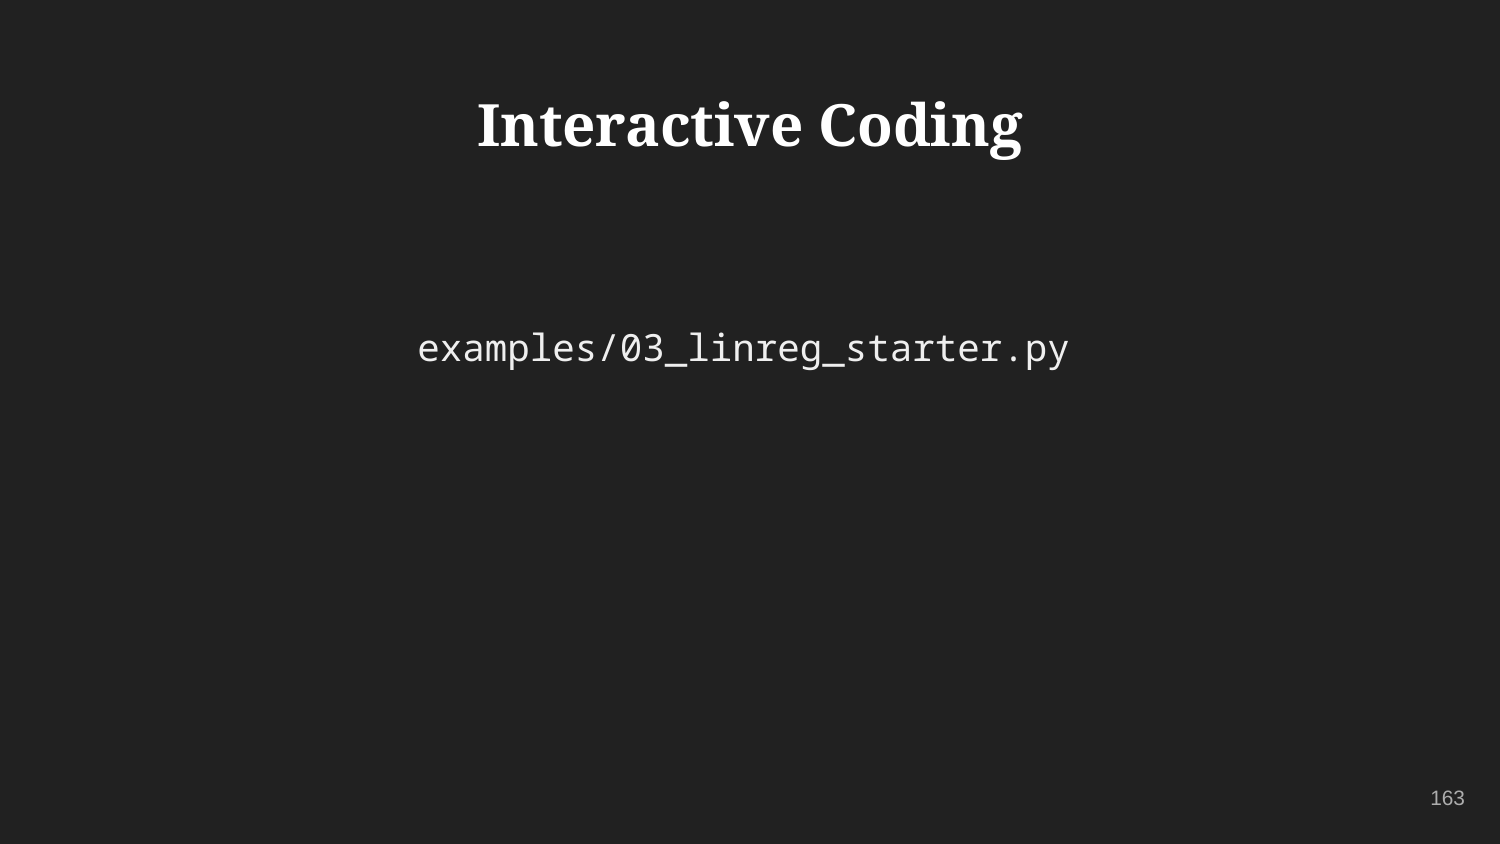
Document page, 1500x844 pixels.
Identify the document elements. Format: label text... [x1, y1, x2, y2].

list examples/03_linreg_starter.py [44, 301, 1443, 515]
slide_number 163 [1389, 764, 1480, 830]
title Interactive Coding [51, 72, 1449, 167]
